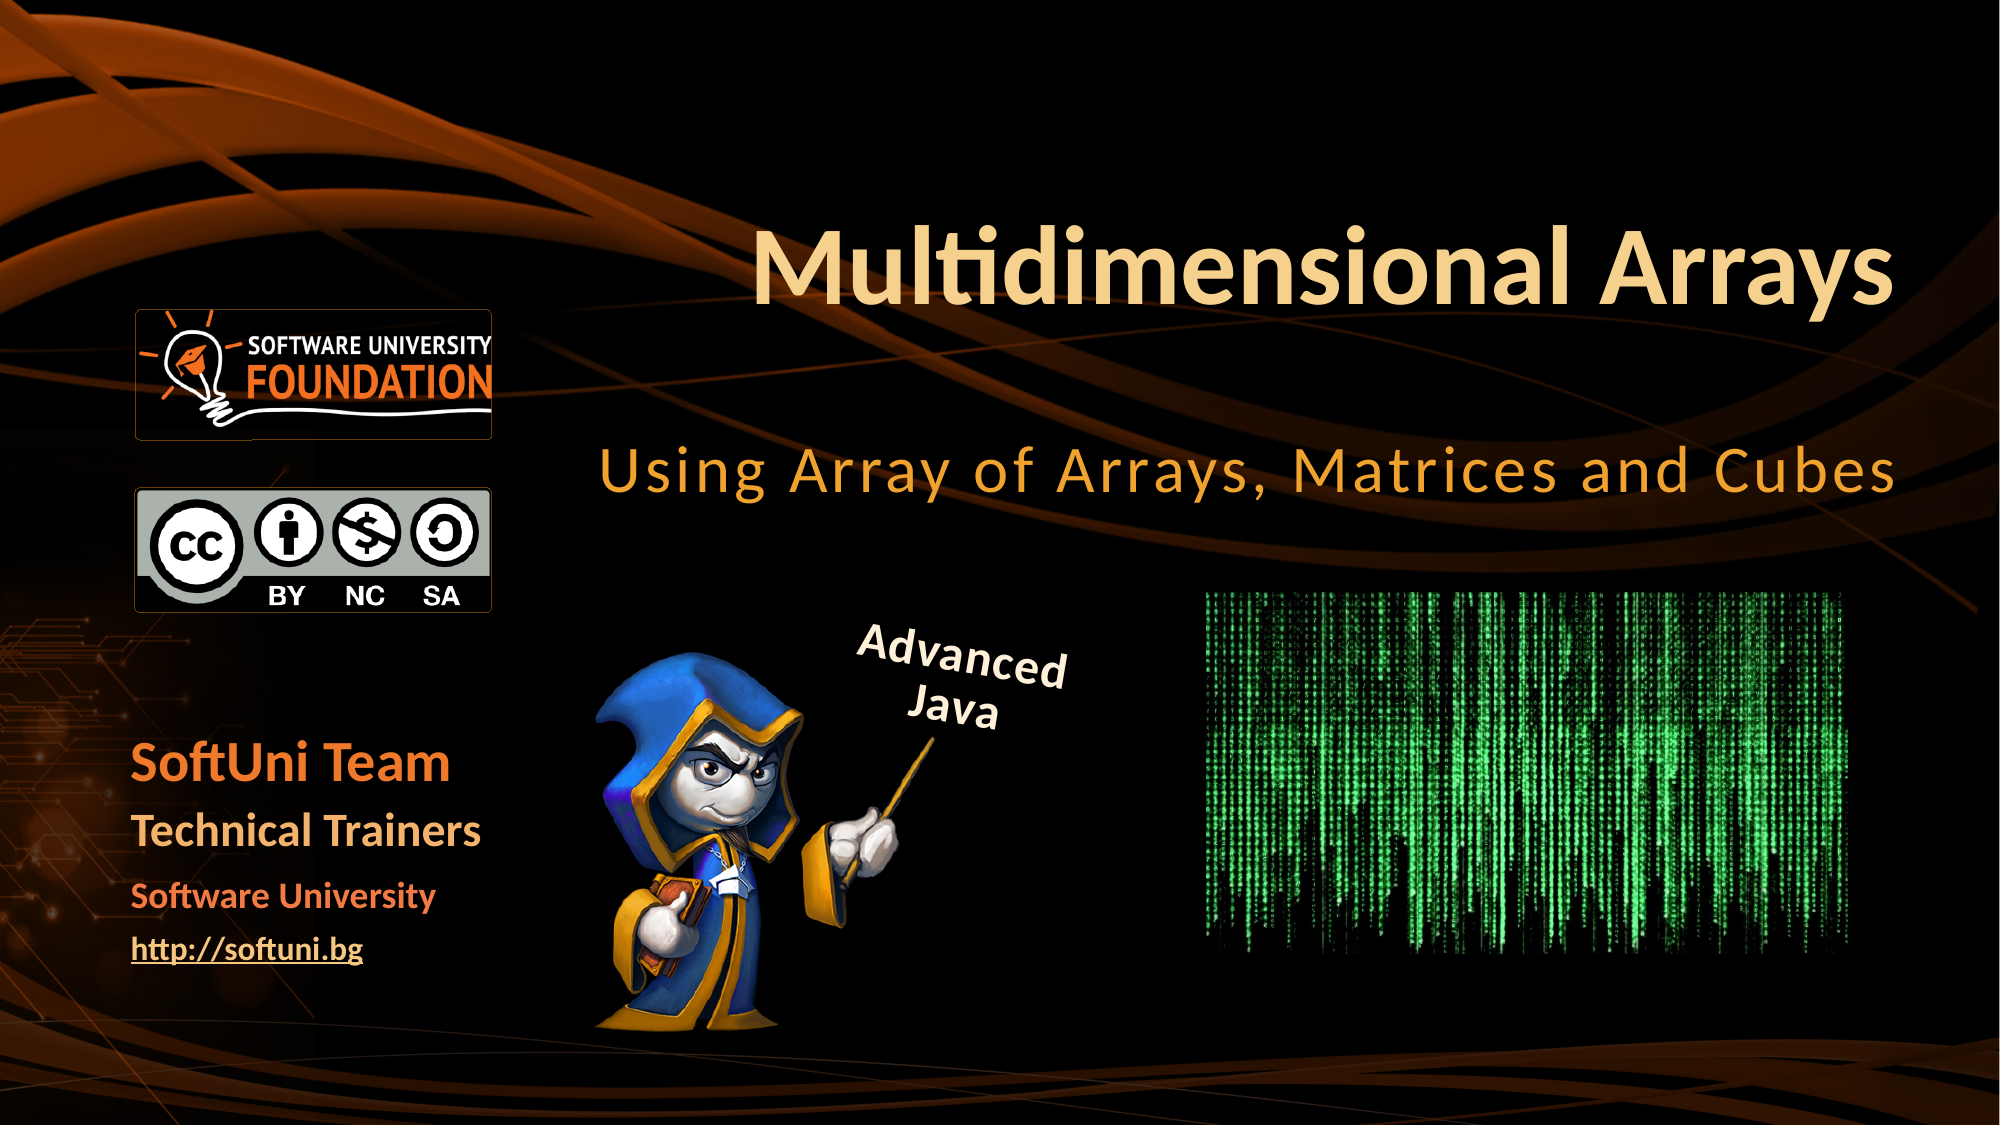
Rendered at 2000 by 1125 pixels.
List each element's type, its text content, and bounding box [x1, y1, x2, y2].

title Multidimensional Arrays [647, 127, 1898, 410]
subtitle Using Array of Arrays, Matrices and Cubes [512, 422, 1898, 540]
list SoftUni Team [124, 712, 587, 789]
list Technical Trainers [124, 789, 587, 862]
text_box Advanced Java [841, 604, 1089, 761]
picture [0, 0, 2000, 1125]
list Software University [124, 862, 587, 918]
list http://softuni.bg [124, 918, 587, 973]
